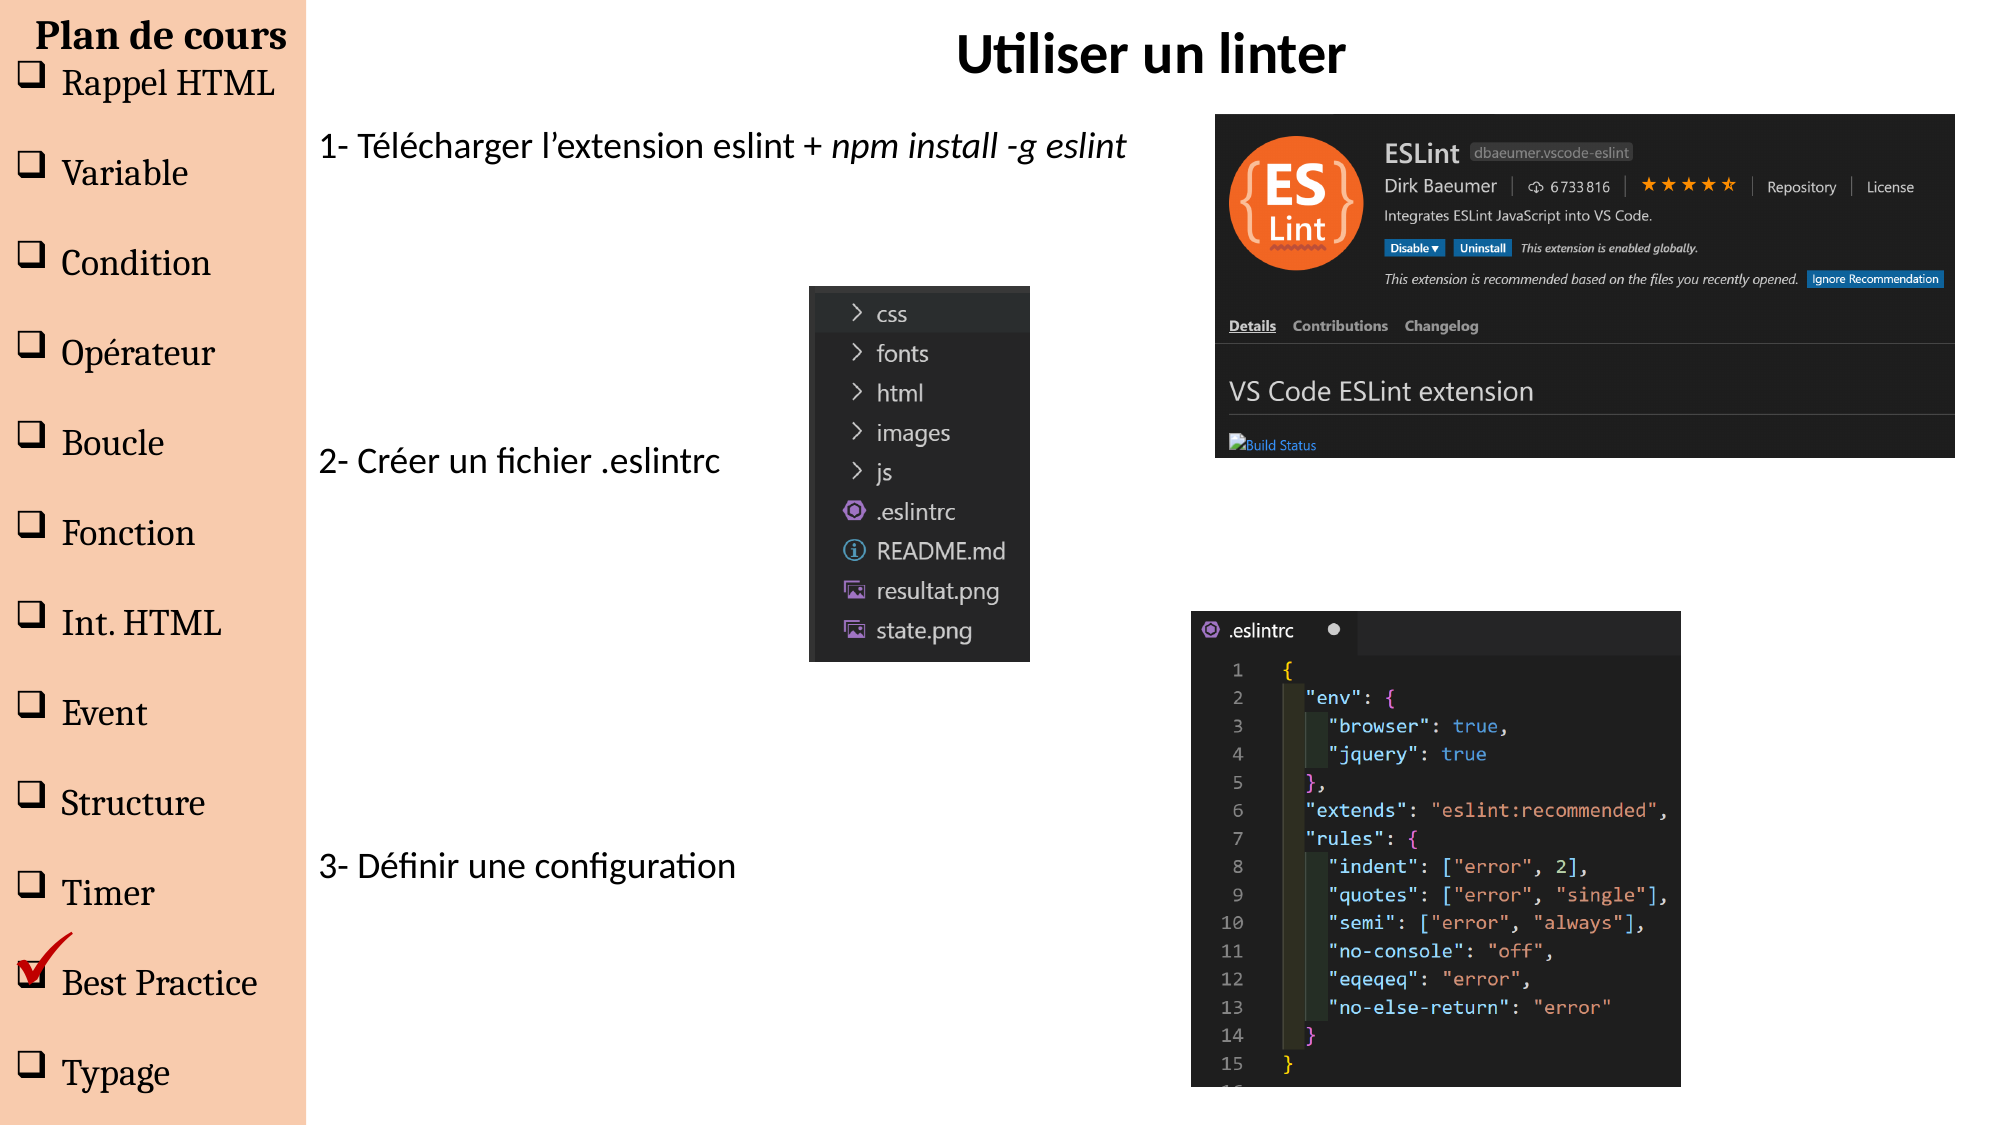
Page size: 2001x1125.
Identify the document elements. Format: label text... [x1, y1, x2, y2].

text_box Utiliser un linter [303, 7, 2000, 93]
picture [1191, 611, 1681, 1087]
text_box [0, 919, 205, 1034]
picture [809, 286, 1030, 662]
text_box 1- Télécharger l’extension eslint + npm install -g eslint 2- Créer un fichier .eslintrc 3- Définir une configuration [303, 113, 1259, 893]
picture [1215, 114, 1955, 458]
